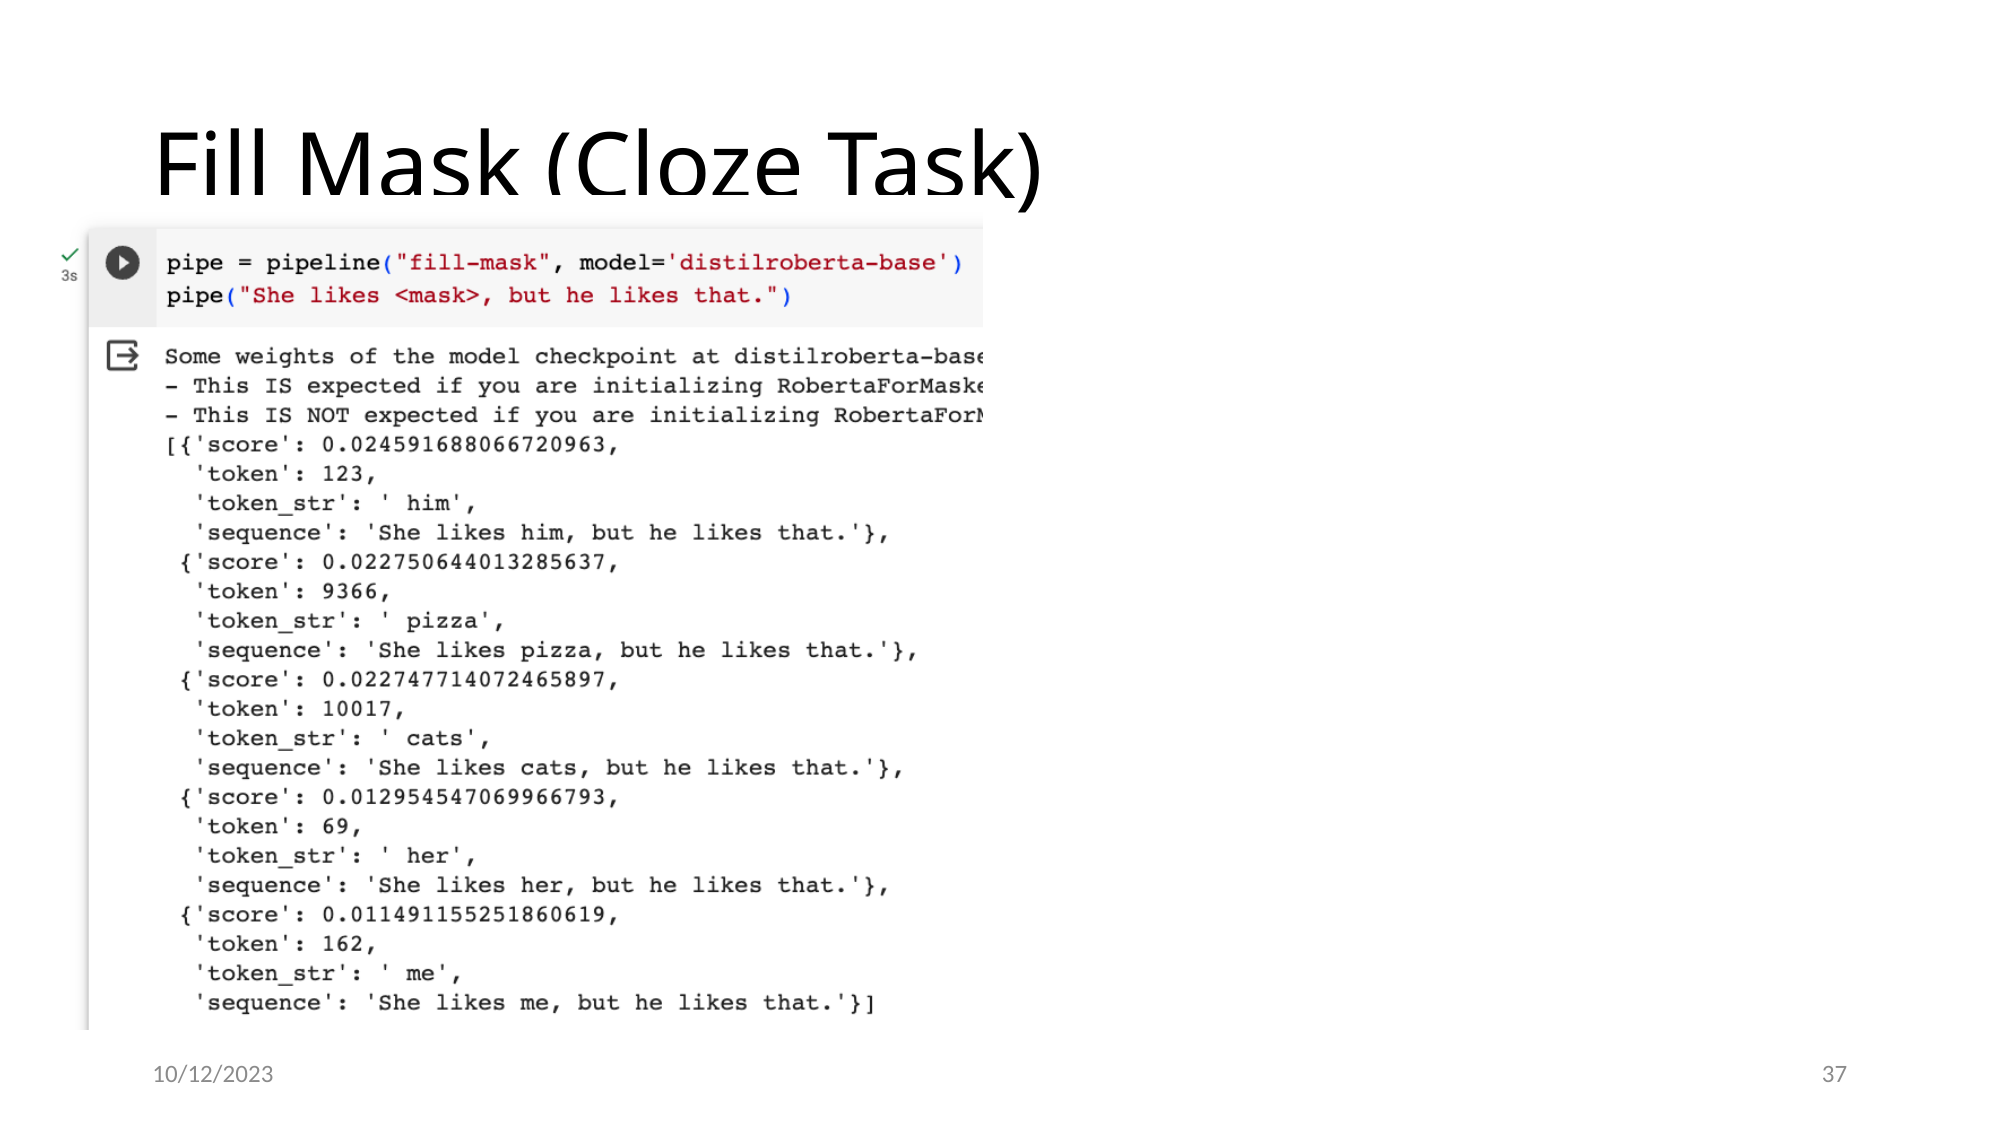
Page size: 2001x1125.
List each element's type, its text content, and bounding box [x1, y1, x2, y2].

slide_number 37 [1412, 1042, 1863, 1103]
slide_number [137, 1042, 588, 1103]
title Fill Mask (Cloze Task) [137, 59, 1863, 278]
picture [56, 195, 983, 1030]
